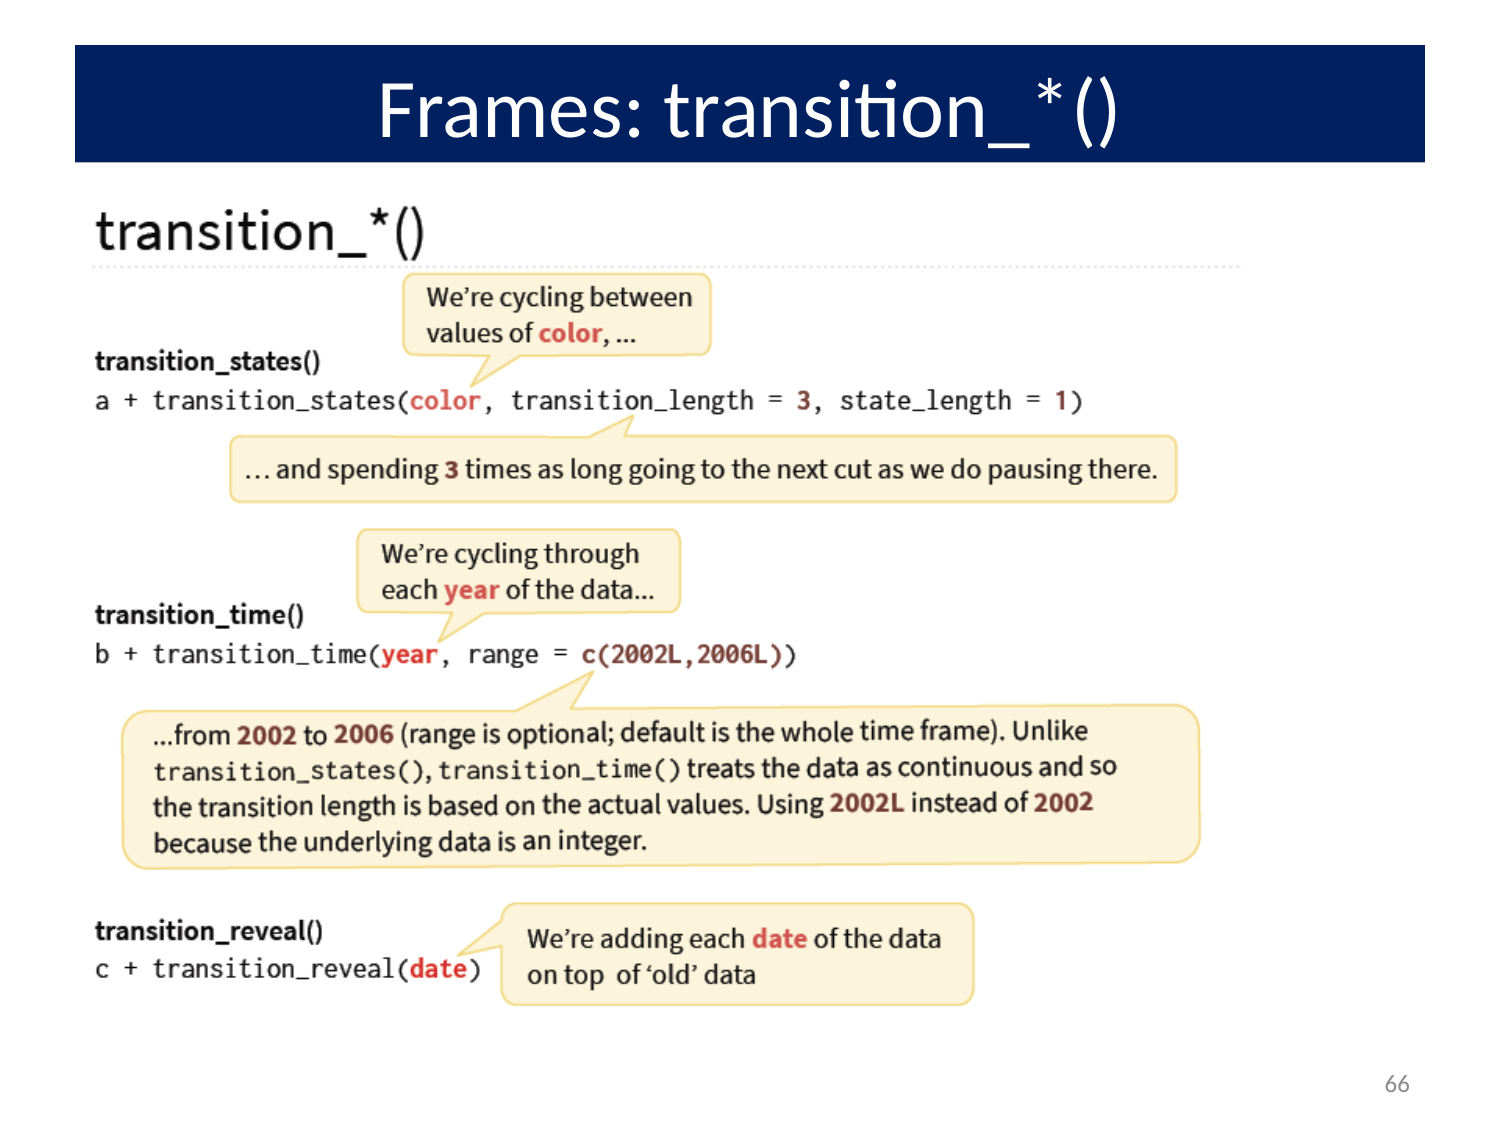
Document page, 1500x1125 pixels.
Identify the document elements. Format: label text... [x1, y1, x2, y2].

title Frames: transition_*() [75, 45, 1425, 163]
slide_number 66 [1074, 1062, 1425, 1103]
picture [74, 197, 1244, 1039]
